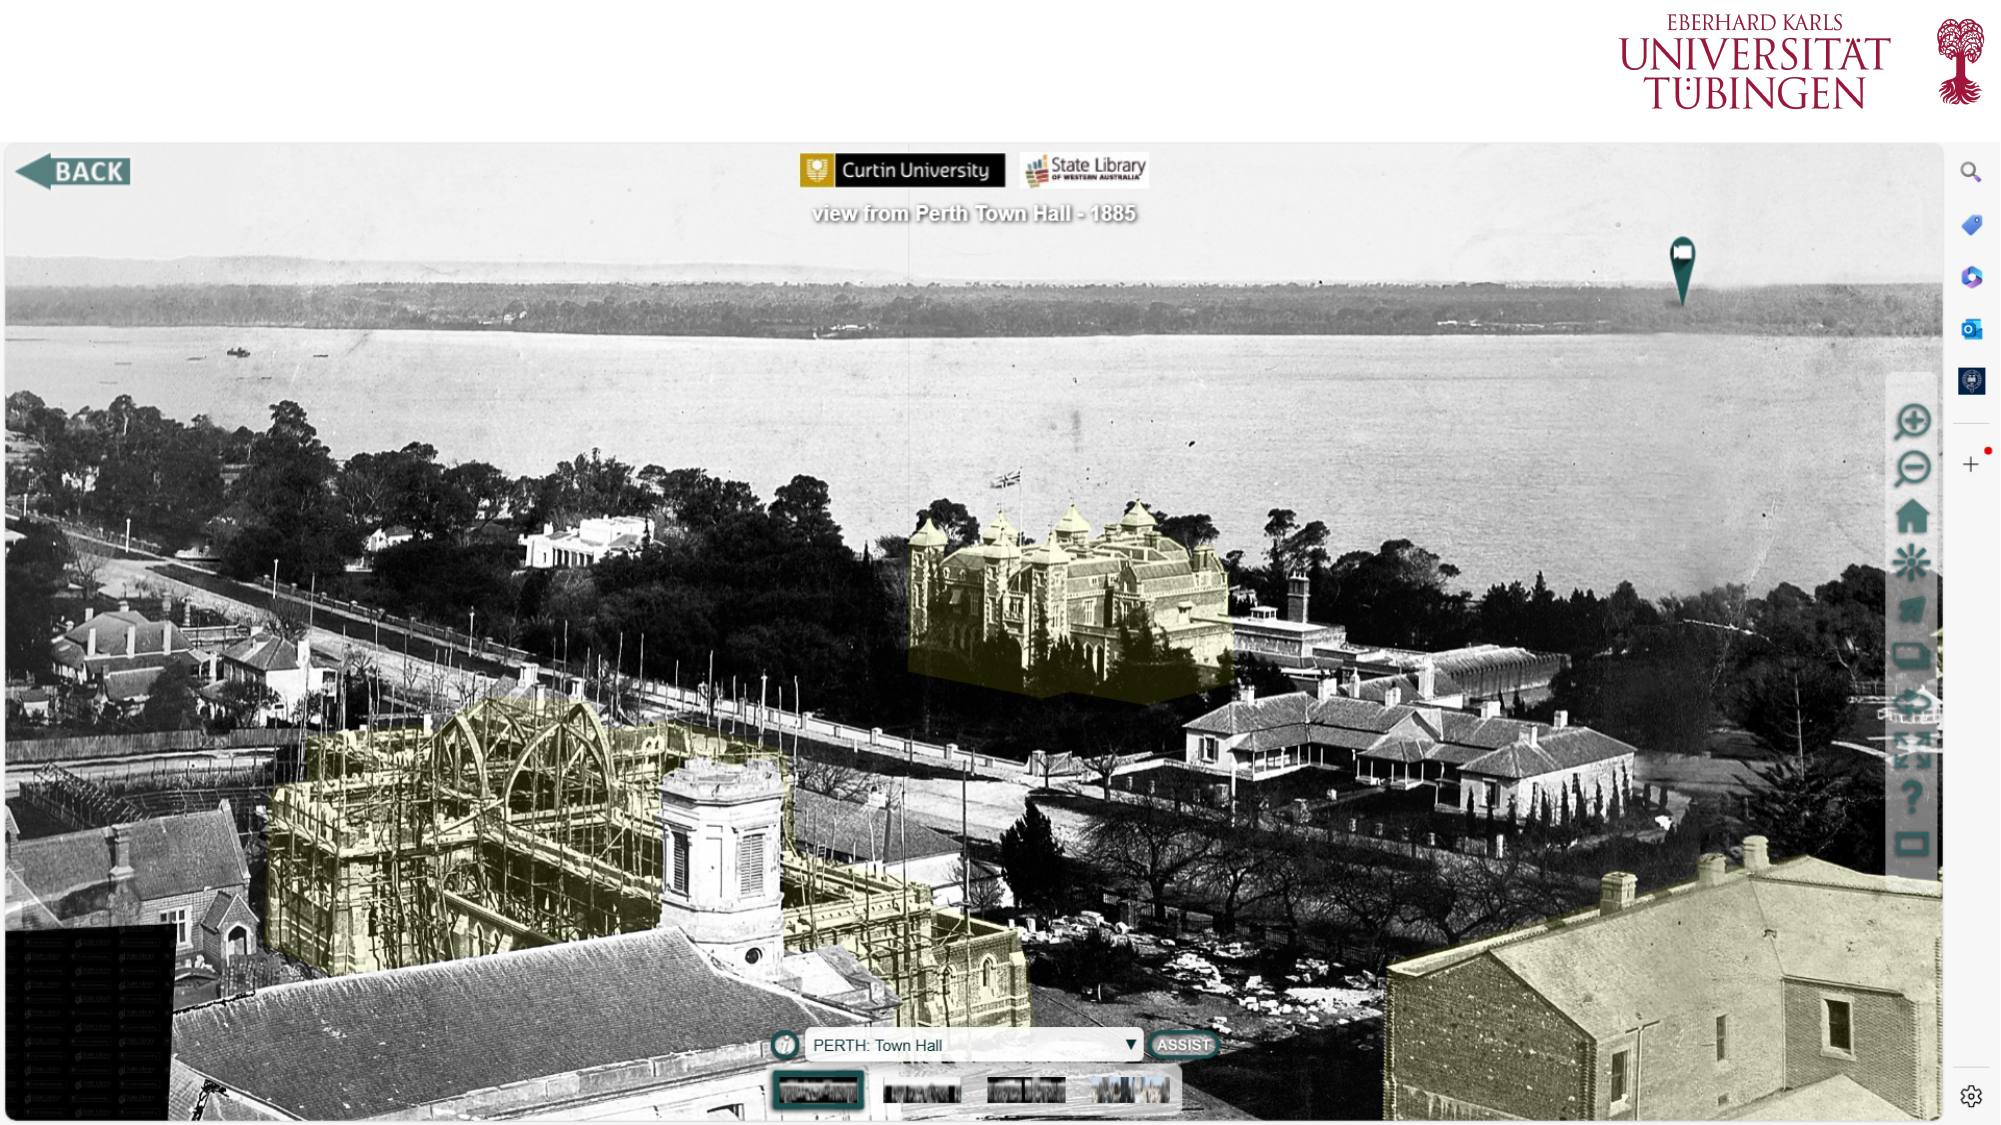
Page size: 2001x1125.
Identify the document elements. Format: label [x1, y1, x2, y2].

picture [0, 142, 2000, 1125]
picture [1611, 0, 1989, 121]
